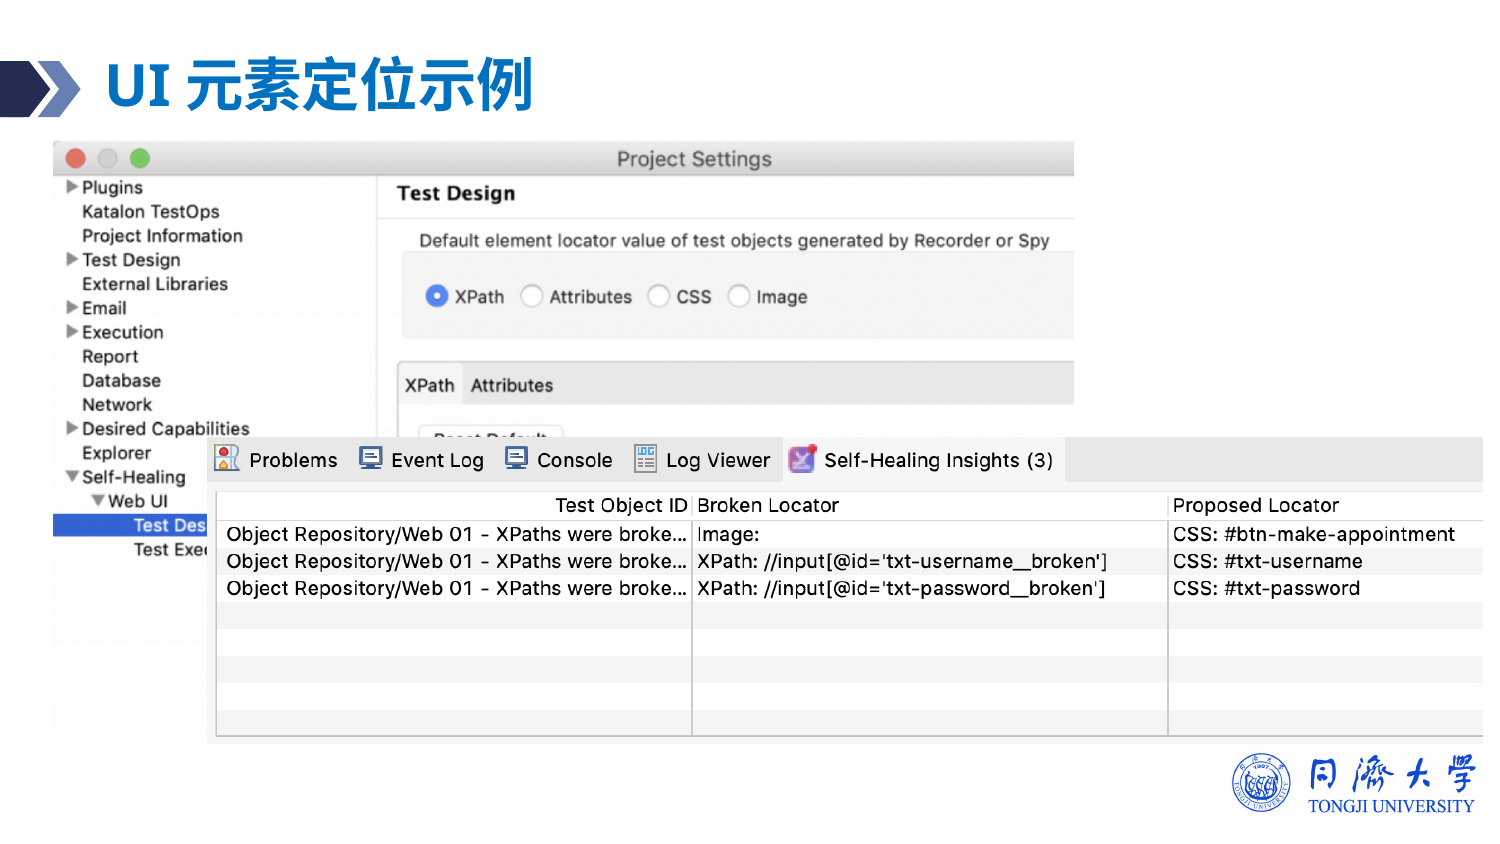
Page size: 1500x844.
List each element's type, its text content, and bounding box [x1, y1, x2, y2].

picture [1230, 751, 1480, 815]
title UI元素定位示例 [89, 38, 1294, 137]
picture [50, 136, 1483, 744]
